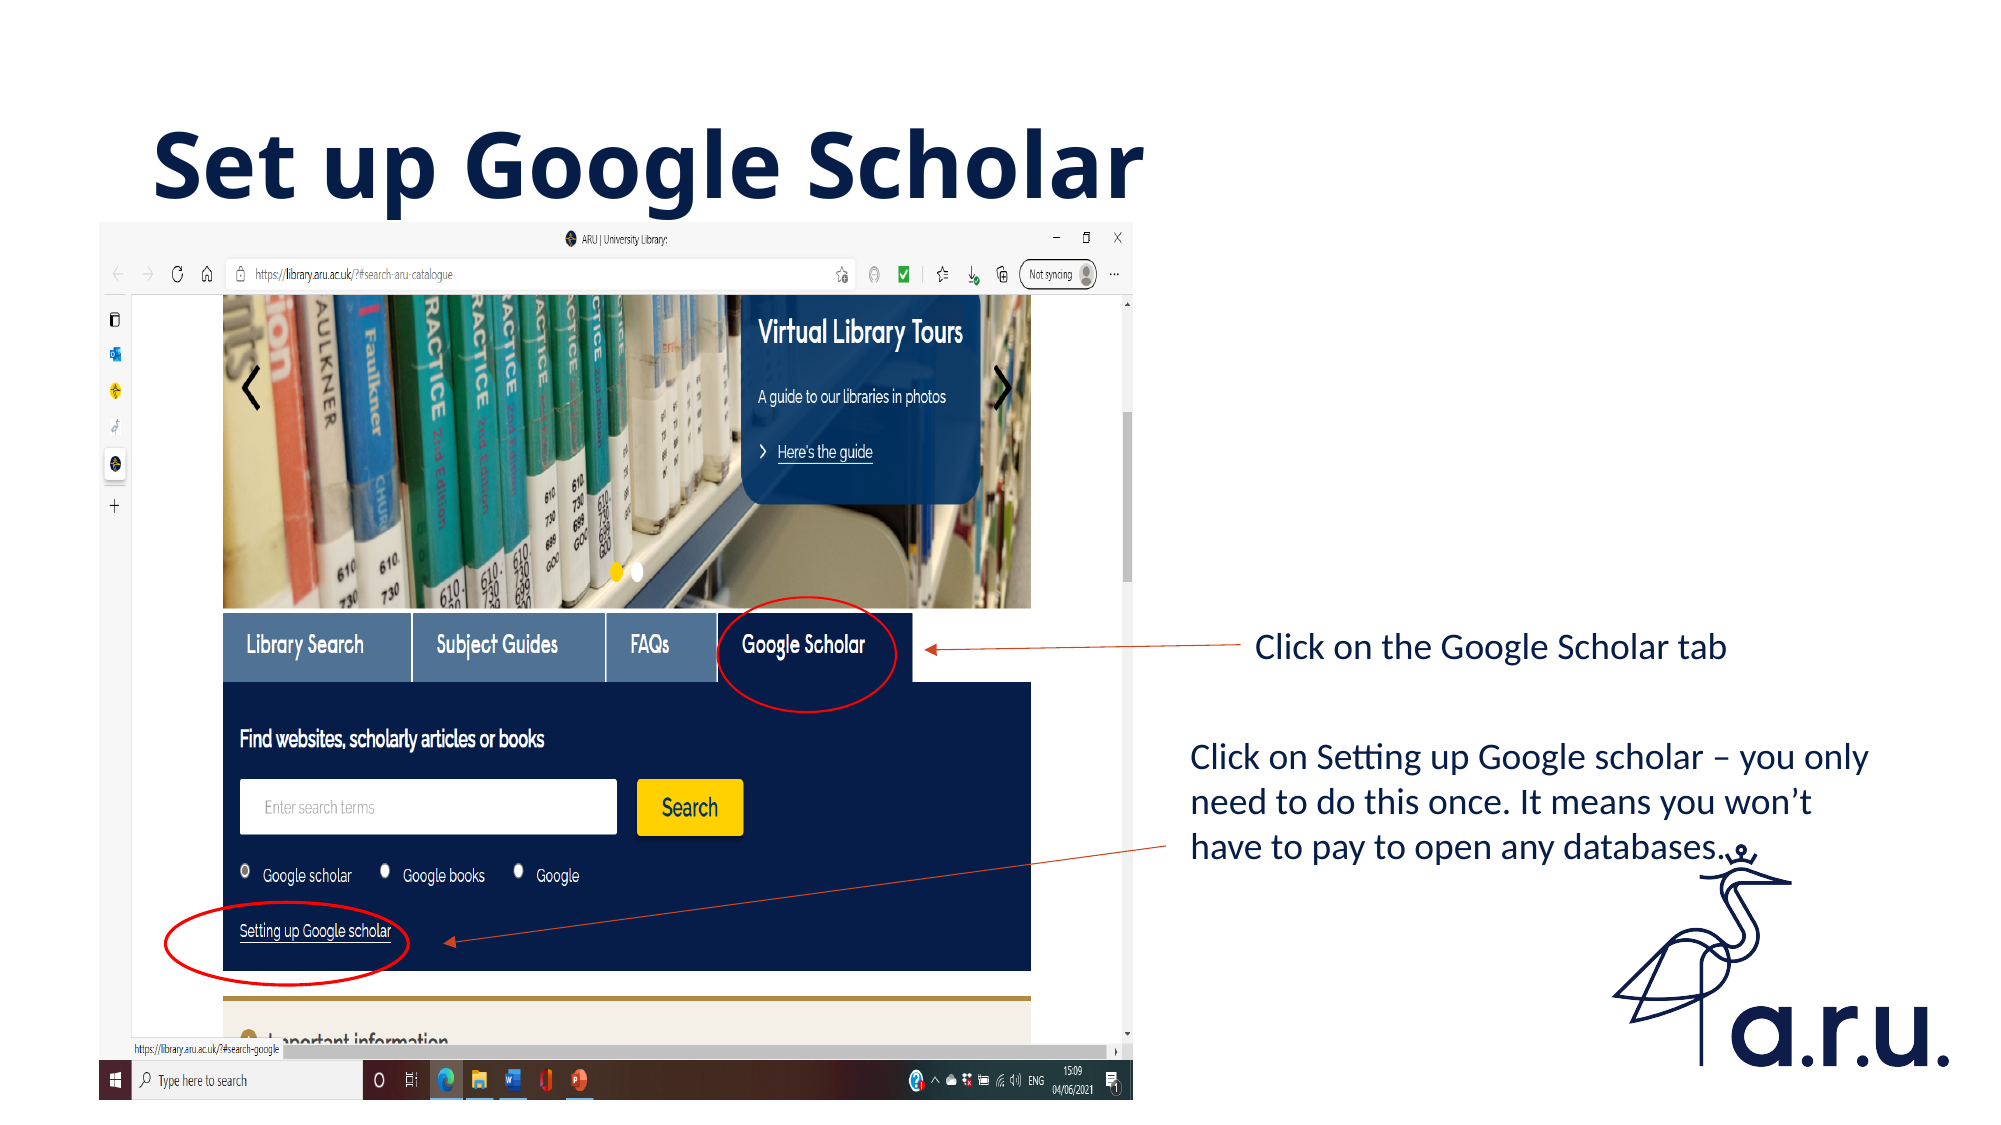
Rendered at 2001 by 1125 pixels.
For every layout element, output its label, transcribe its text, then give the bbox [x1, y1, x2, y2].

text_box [924, 645, 1241, 650]
title Set up Google Scholar [137, 59, 1863, 278]
text_box Click on Setting up Google scholar – you only need to do this once. It means you won’t have to pay to open any databases. [1175, 724, 1901, 875]
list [99, 222, 1133, 1100]
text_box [443, 845, 1167, 944]
text_box Click on the Google Scholar tab [1240, 614, 1787, 675]
picture [1611, 844, 1949, 1067]
